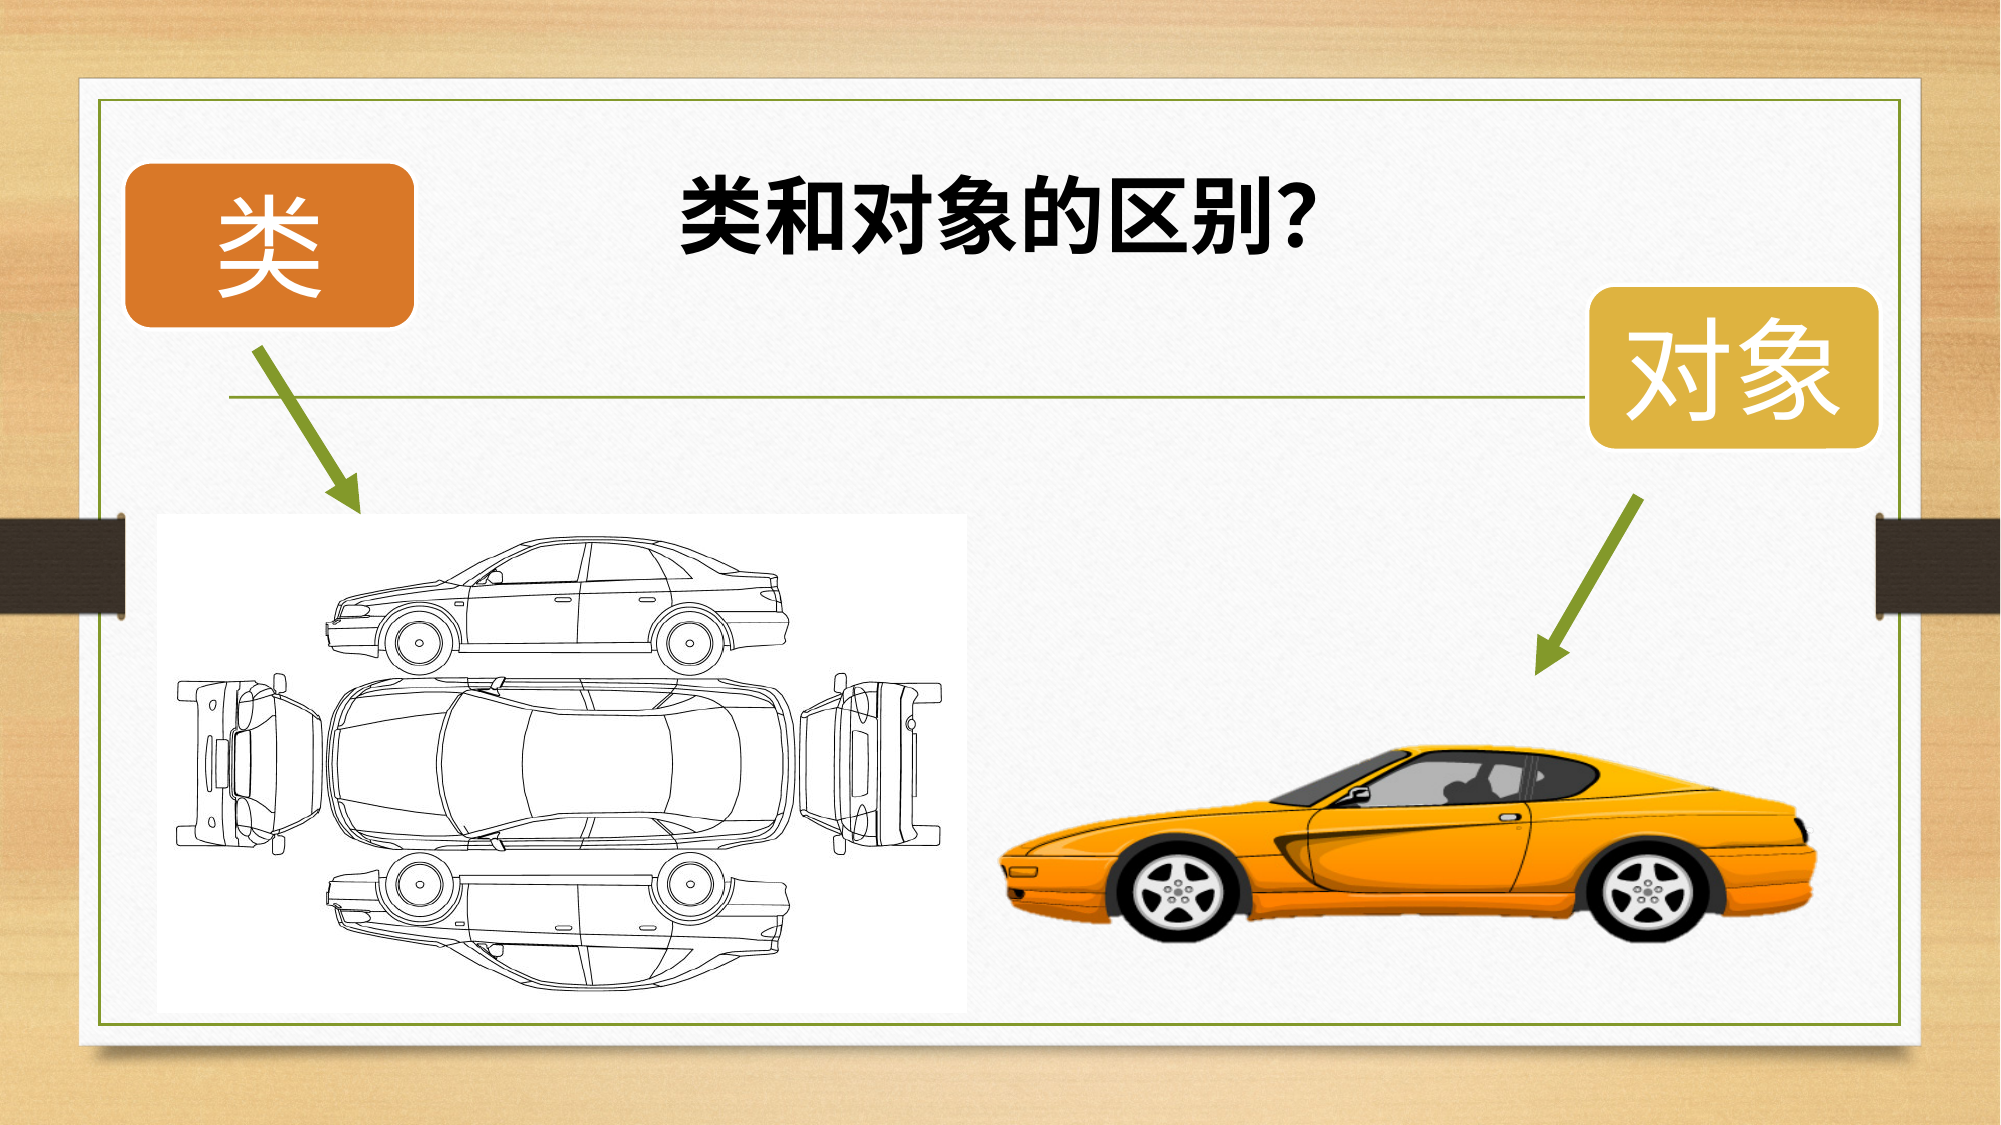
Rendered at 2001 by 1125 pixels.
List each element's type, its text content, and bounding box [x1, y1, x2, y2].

text_box [1534, 496, 1639, 676]
text_box 类和对象的区别？ [643, 142, 1397, 285]
picture [0, 0, 2001, 1125]
text_box 对象 [1587, 284, 1881, 451]
text_box [256, 348, 361, 512]
text_box 类 [123, 161, 417, 330]
